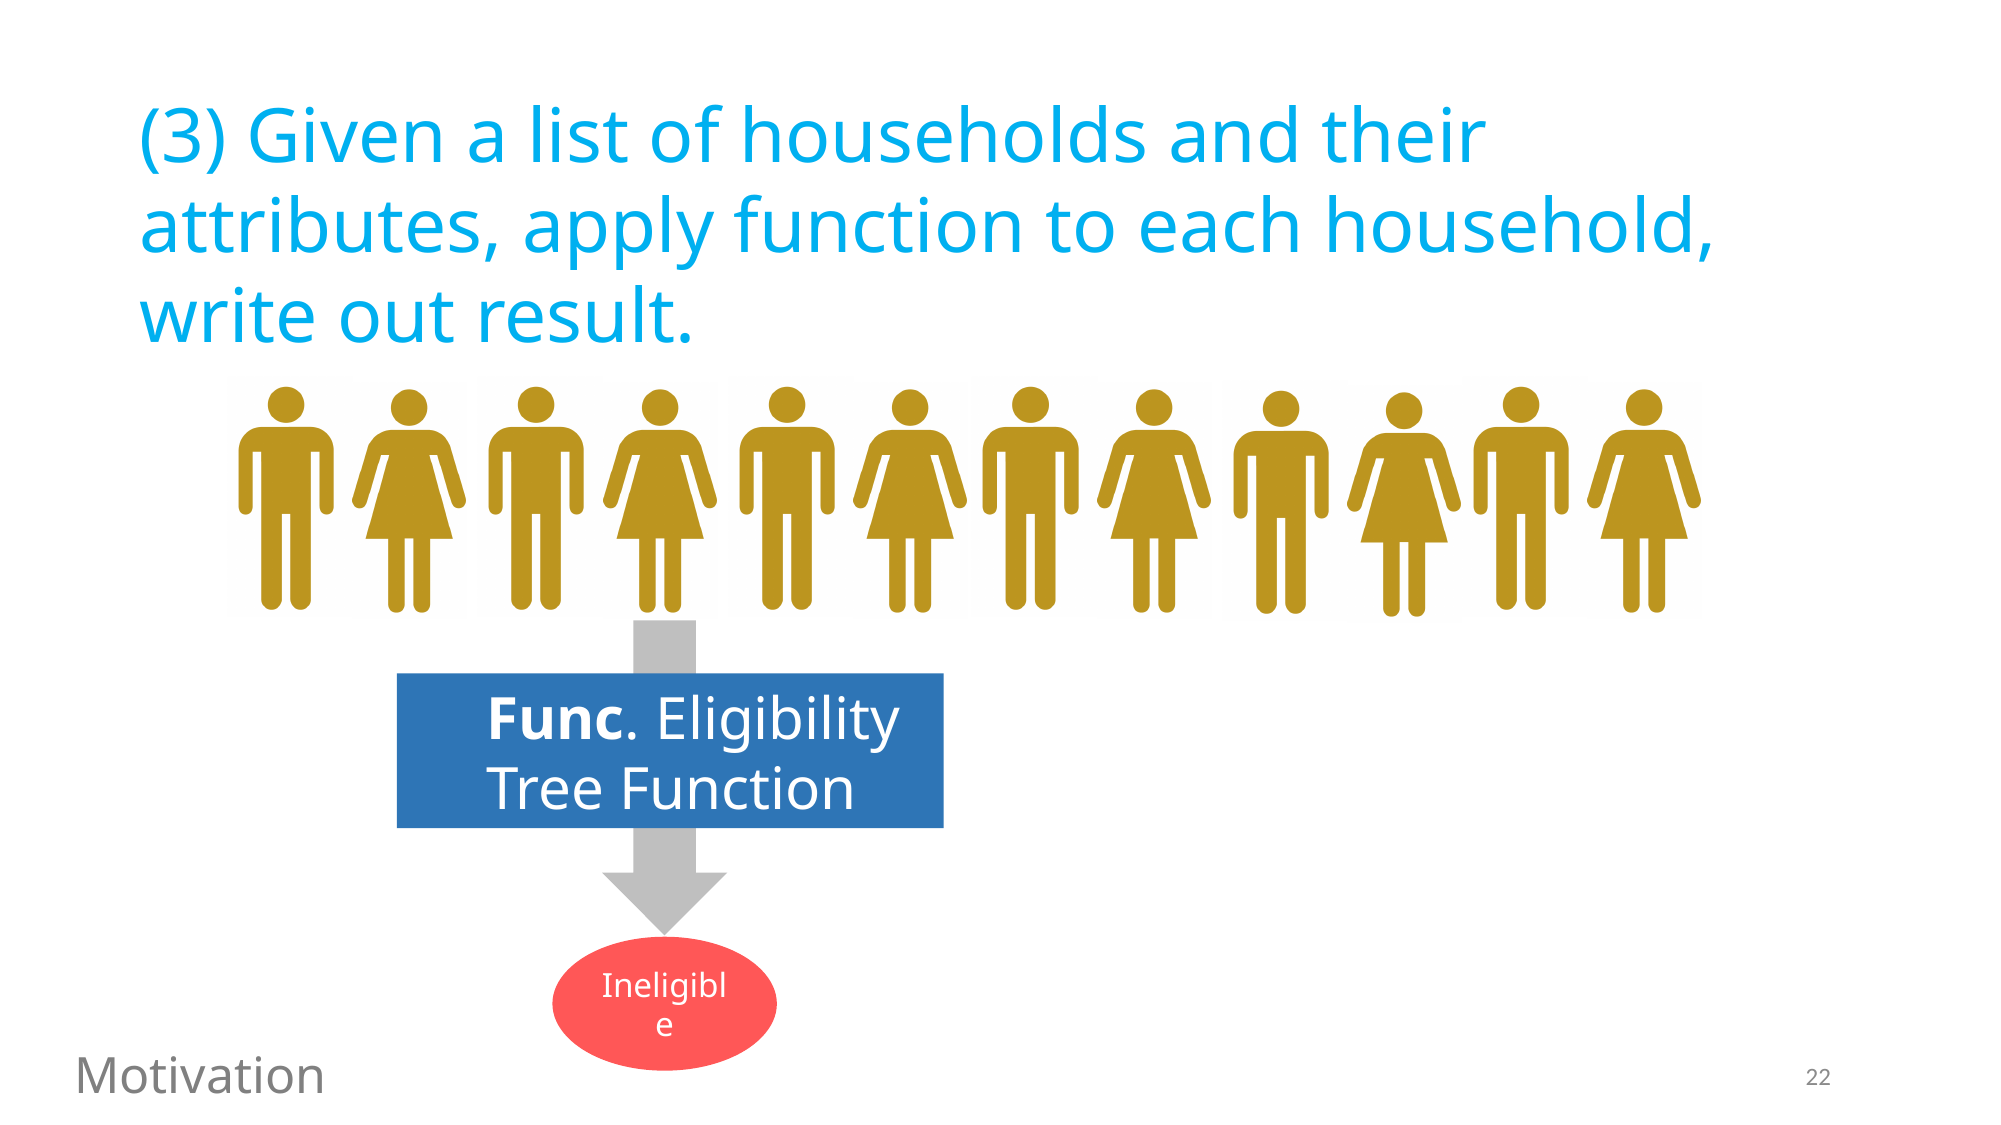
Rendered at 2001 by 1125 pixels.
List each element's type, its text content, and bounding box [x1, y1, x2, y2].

picture [728, 376, 968, 619]
text_box Func. Eligibility Tree Function [396, 673, 944, 829]
text_box Motivation [59, 1036, 1529, 1111]
text_box (3) Given a list of households and their attributes, apply function to each household, write out result. [124, 80, 1739, 365]
text_box [632, 619, 697, 673]
picture [477, 376, 718, 619]
slide_number 22 [1529, 1045, 1847, 1106]
picture [1222, 376, 1702, 623]
picture [971, 376, 1212, 619]
text_box [599, 829, 730, 936]
picture [227, 376, 467, 619]
text_box Ineligible [552, 936, 777, 1071]
